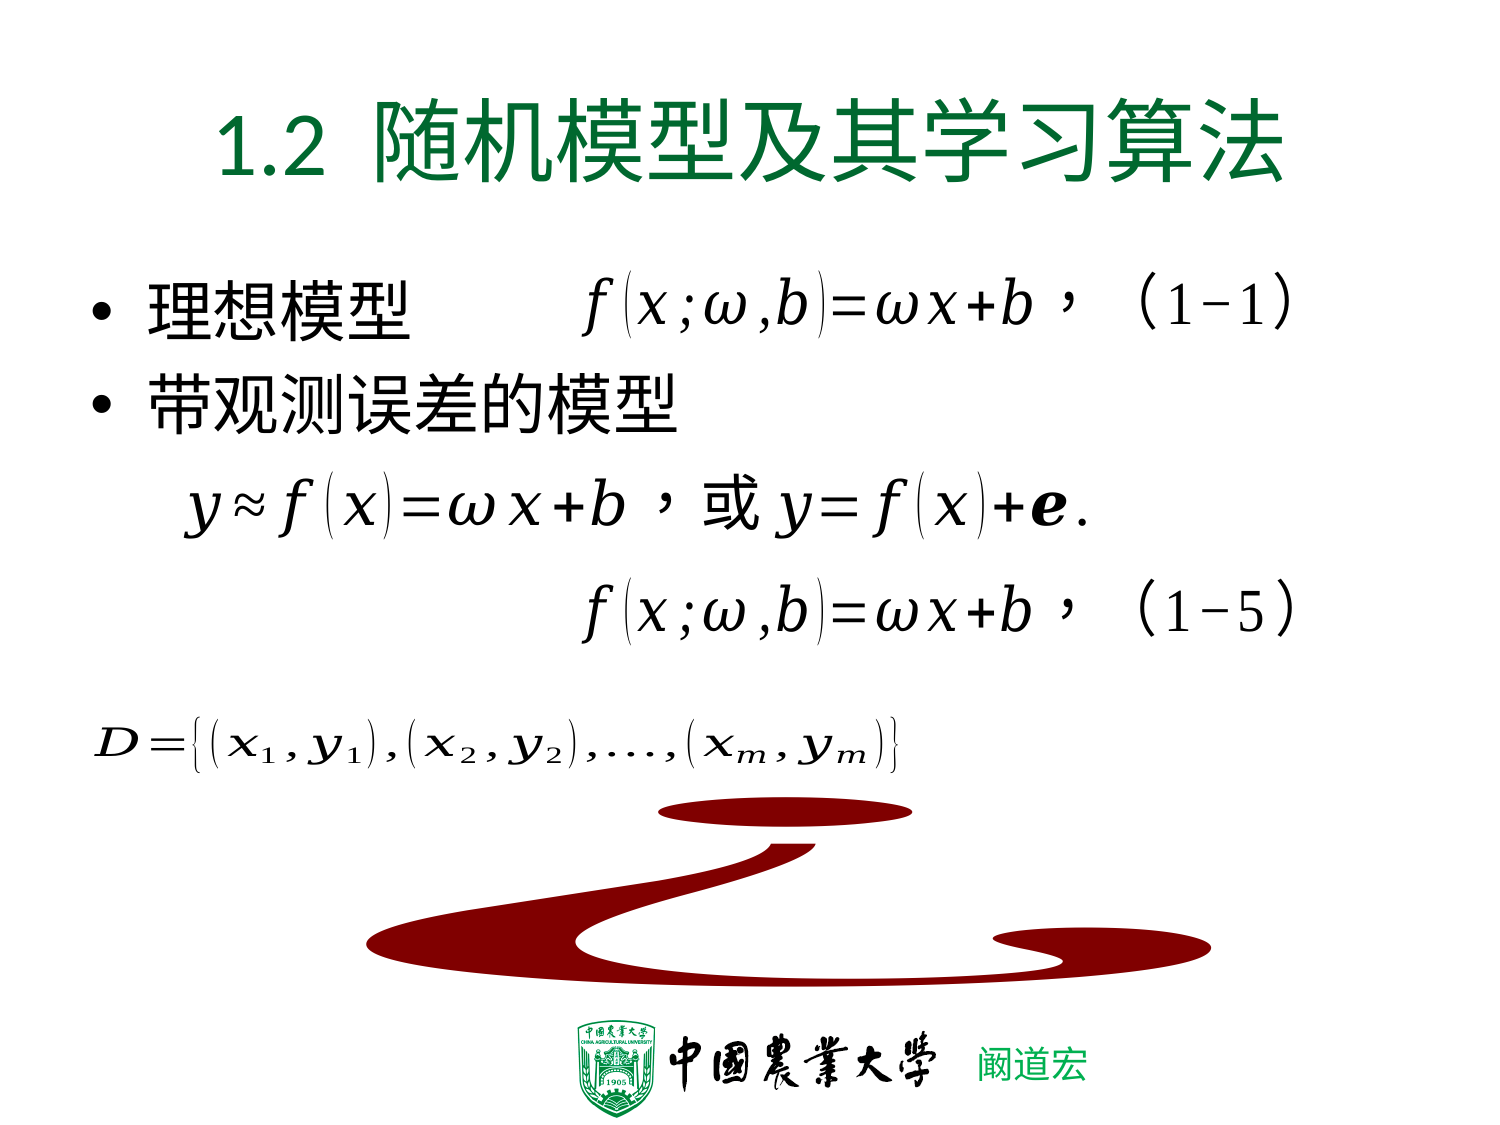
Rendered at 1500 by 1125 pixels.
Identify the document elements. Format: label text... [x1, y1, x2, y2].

title 1.2 随机模型及其学习算法 [75, 45, 1425, 233]
list 理想模型 带观测误差的模型 [75, 262, 1425, 1005]
picture [573, 1016, 939, 1119]
